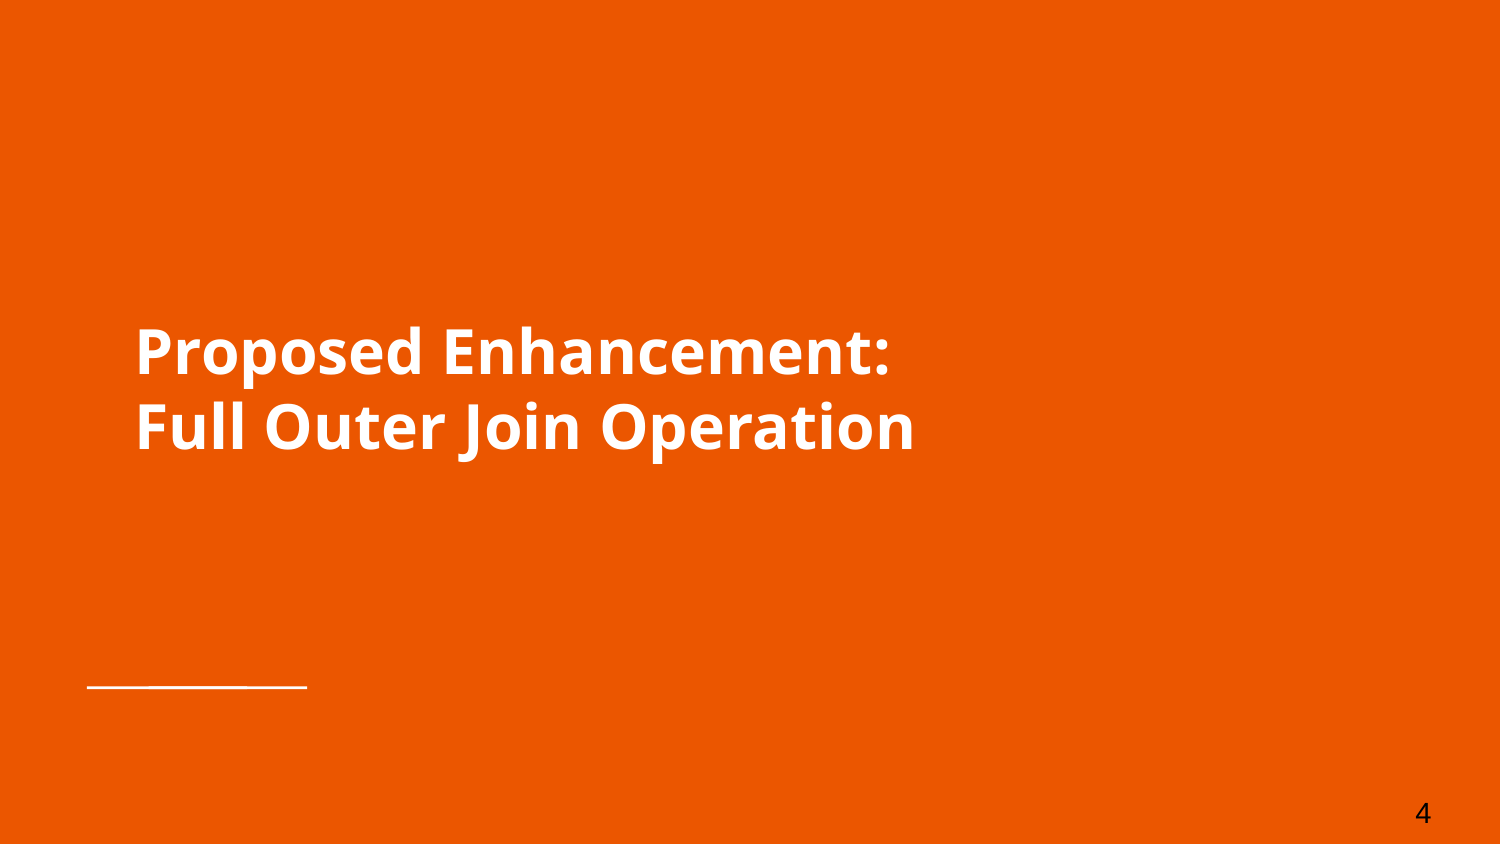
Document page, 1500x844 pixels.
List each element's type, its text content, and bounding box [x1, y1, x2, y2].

title Proposed Enhancement: Full Outer Join Operation [119, 141, 1272, 632]
slide_number ‹#› [1400, 779, 1491, 844]
